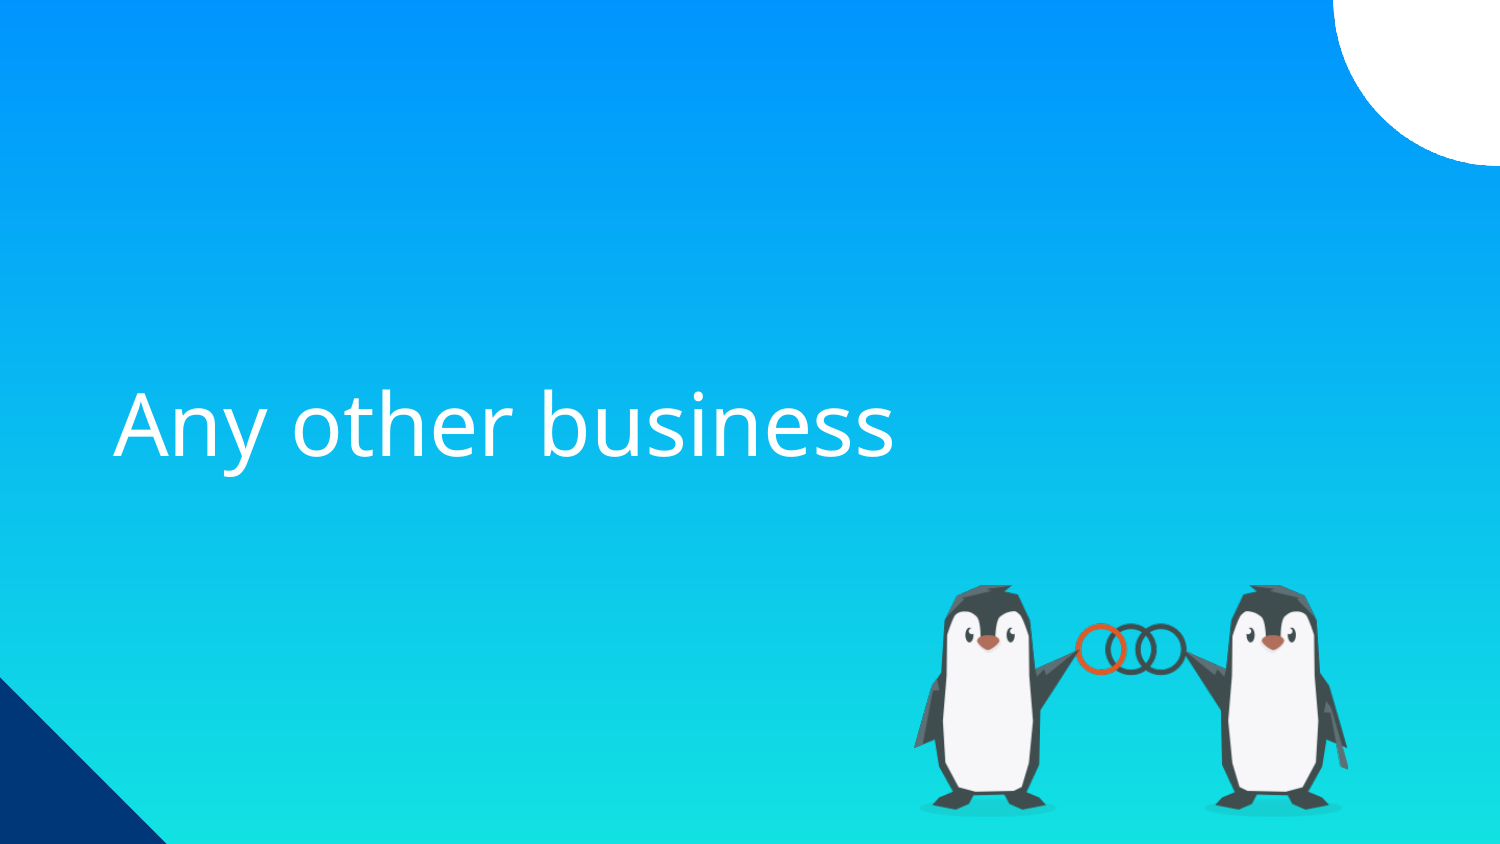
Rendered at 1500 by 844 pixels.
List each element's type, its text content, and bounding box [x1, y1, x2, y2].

picture [914, 585, 1348, 817]
picture [0, 0, 1500, 166]
title Any other business [98, 353, 1447, 491]
